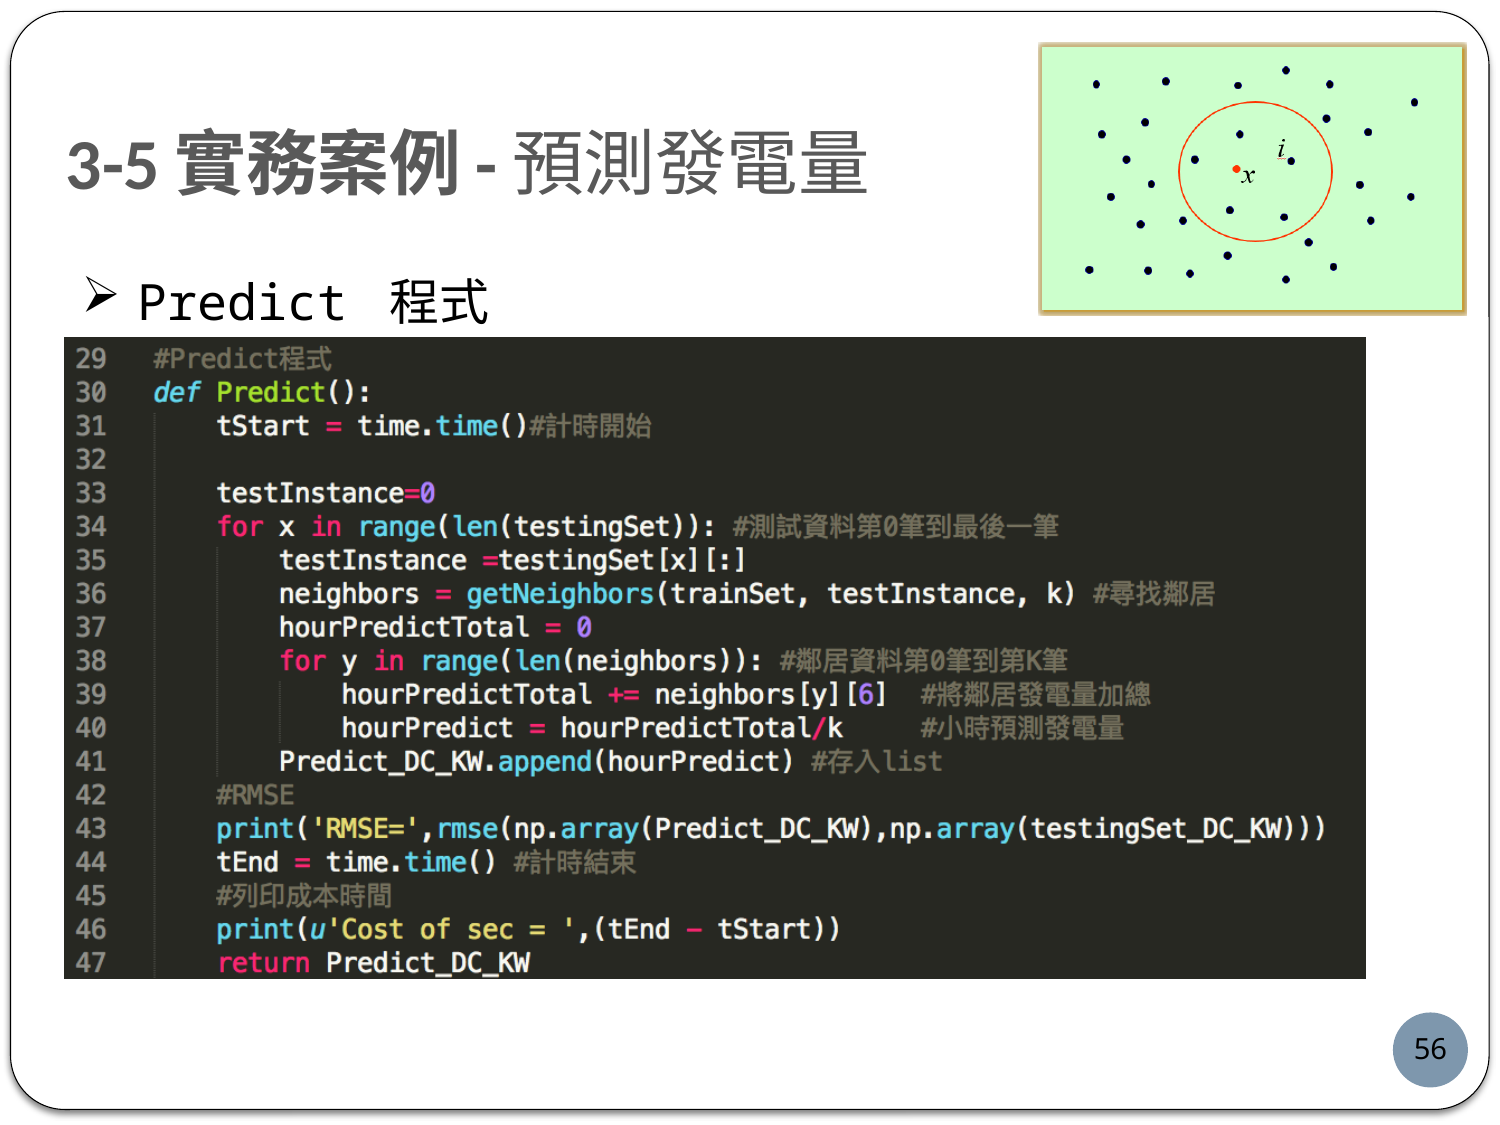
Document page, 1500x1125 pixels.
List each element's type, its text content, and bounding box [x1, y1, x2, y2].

title 3-5實務案例-預測發電量 [51, 46, 1001, 219]
picture [64, 336, 1366, 979]
picture [1037, 42, 1467, 316]
text_box Predict 程式 [81, 219, 873, 335]
slide_number 55 [1392, 1012, 1468, 1088]
